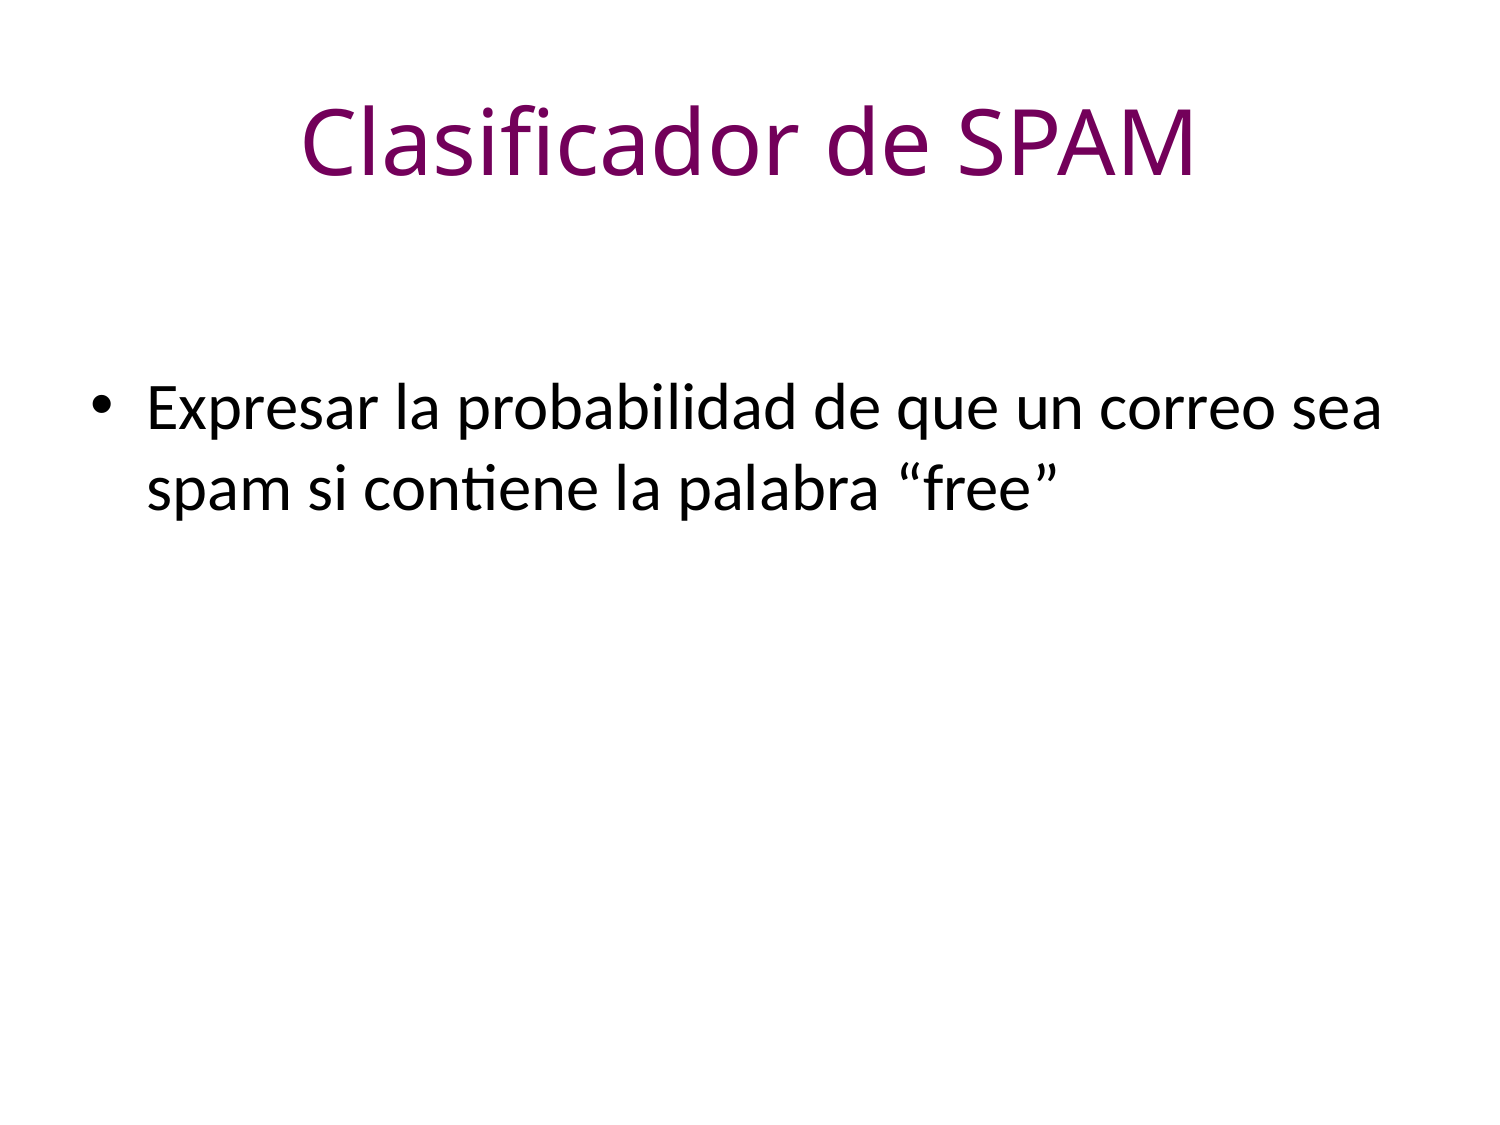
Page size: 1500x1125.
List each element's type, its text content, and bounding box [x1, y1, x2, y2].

title Clasificador de SPAM [75, 45, 1425, 233]
